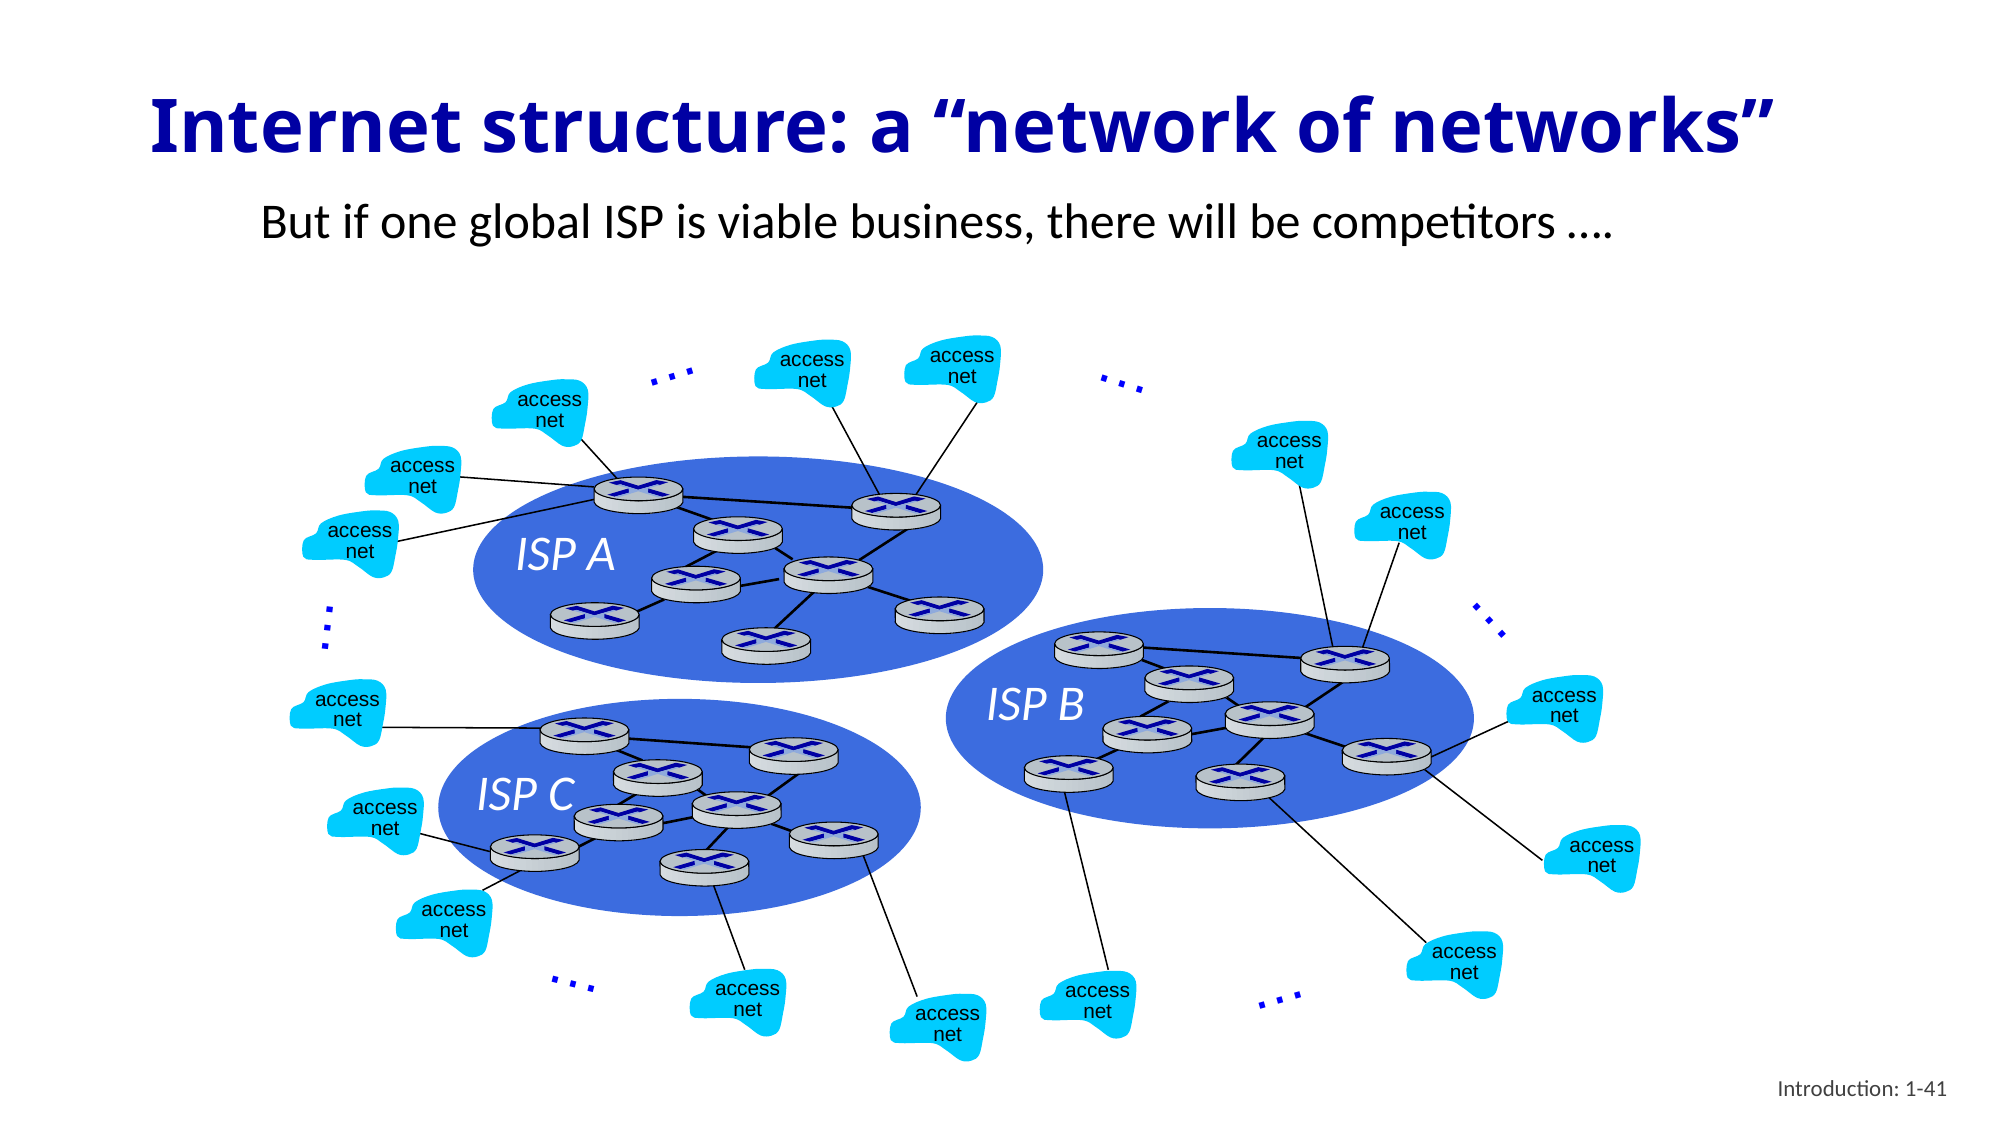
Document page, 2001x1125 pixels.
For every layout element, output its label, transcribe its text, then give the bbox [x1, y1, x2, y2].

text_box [1054, 631, 1144, 669]
title Internet structure: a “network of networks” [135, 55, 1861, 202]
text_box But if one global ISP is viable business, there will be competitors …. [245, 190, 1841, 302]
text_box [265, 314, 1650, 1063]
slide_number Introduction: 1-41 [1512, 1056, 1963, 1117]
